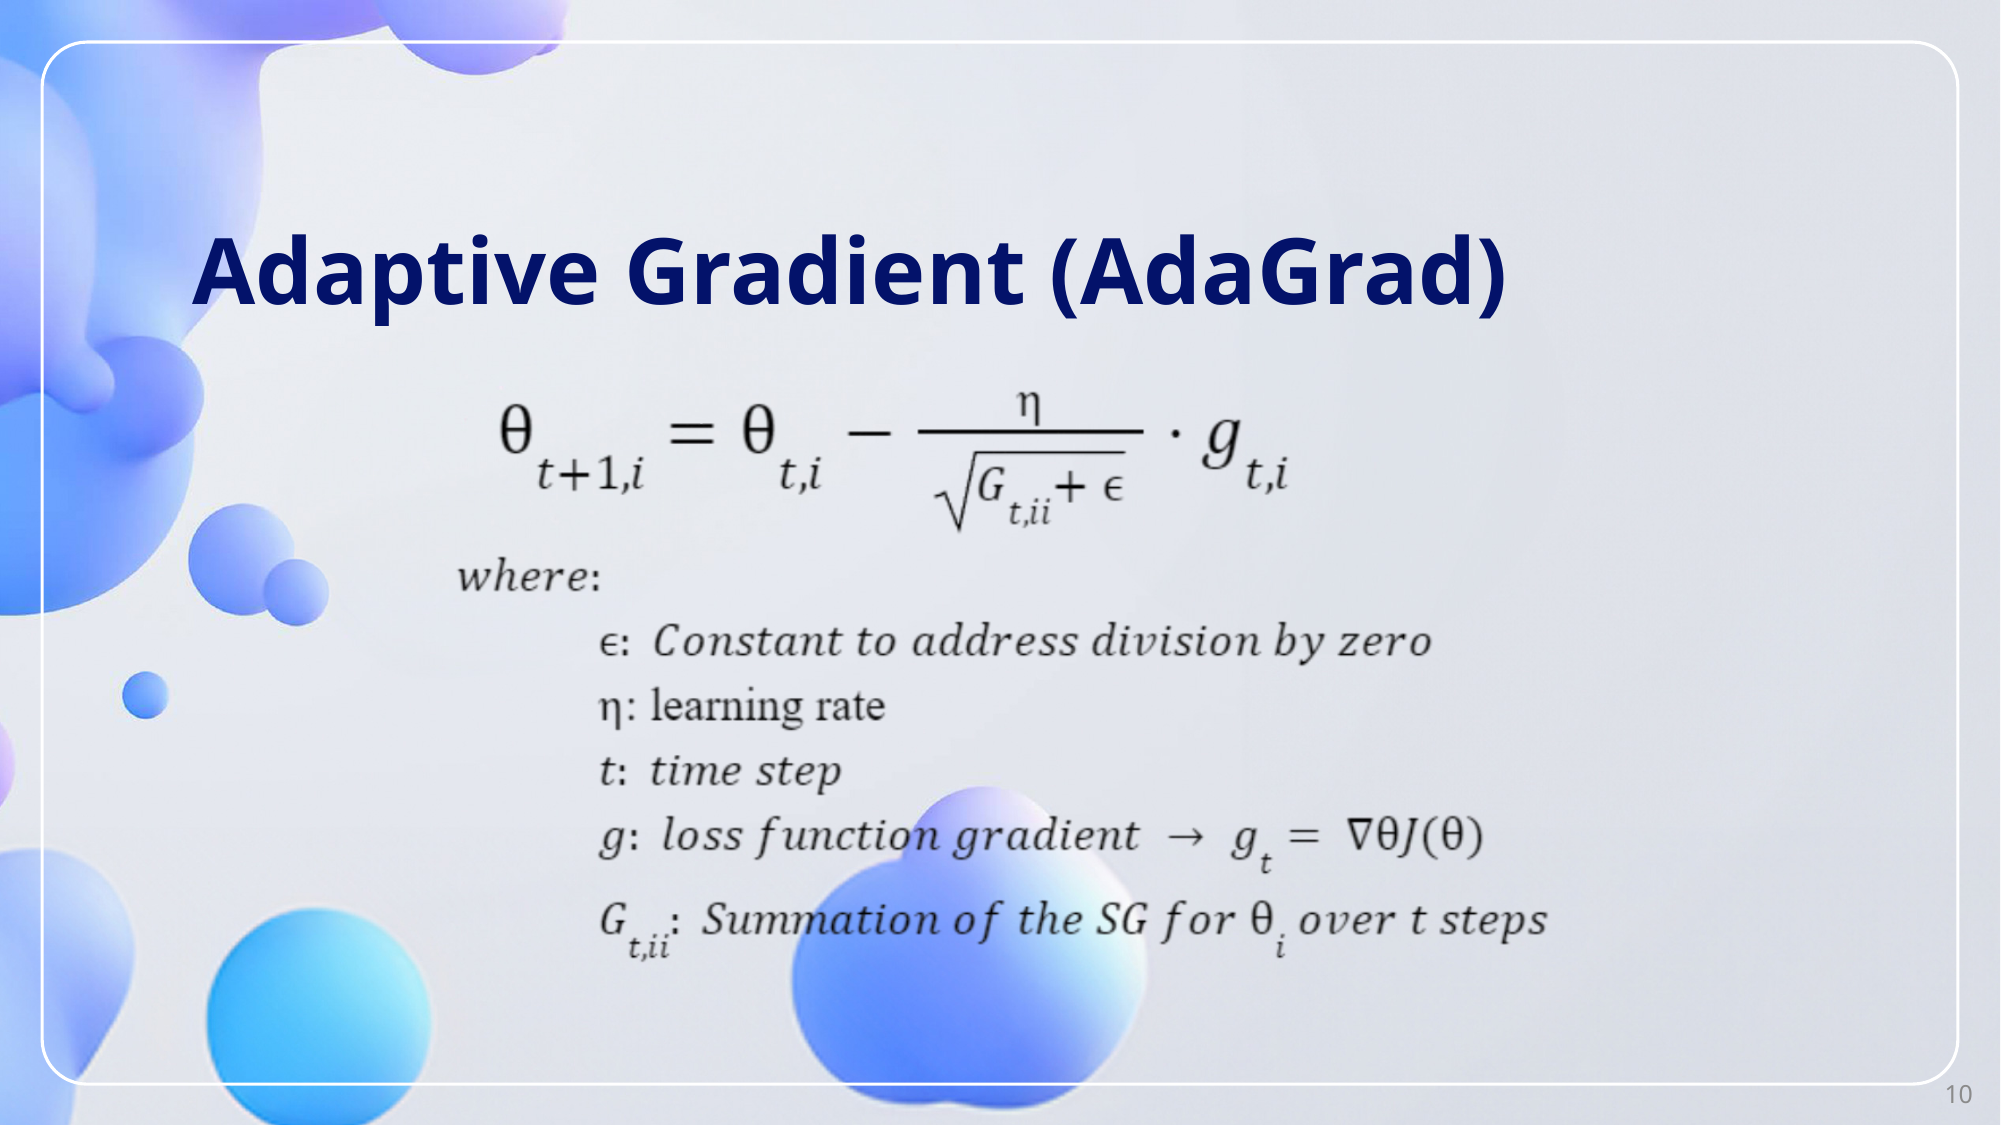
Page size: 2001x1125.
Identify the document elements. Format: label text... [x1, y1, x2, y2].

slide_number 10 [1538, 1076, 1988, 1115]
title Adaptive Gradient (AdaGrad) [176, 60, 1863, 332]
picture [0, 0, 2001, 1125]
